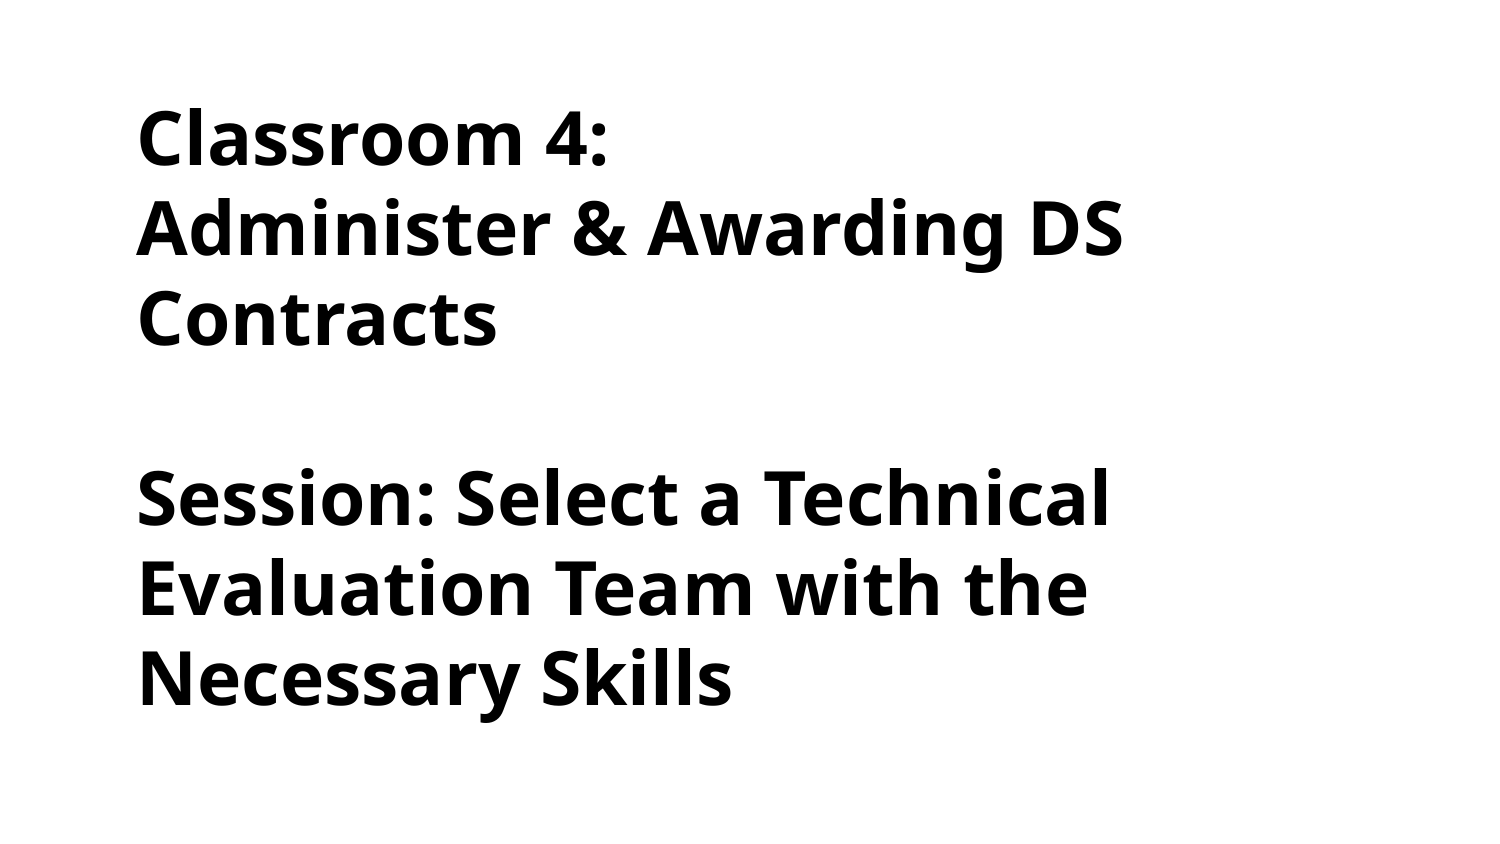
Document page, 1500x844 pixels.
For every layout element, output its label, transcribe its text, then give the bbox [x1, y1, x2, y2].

text_box Classroom 4: Administer & Awarding DS Contracts Session: Select a Technical Evaluation Team with the Necessary Skills [121, 75, 1343, 370]
